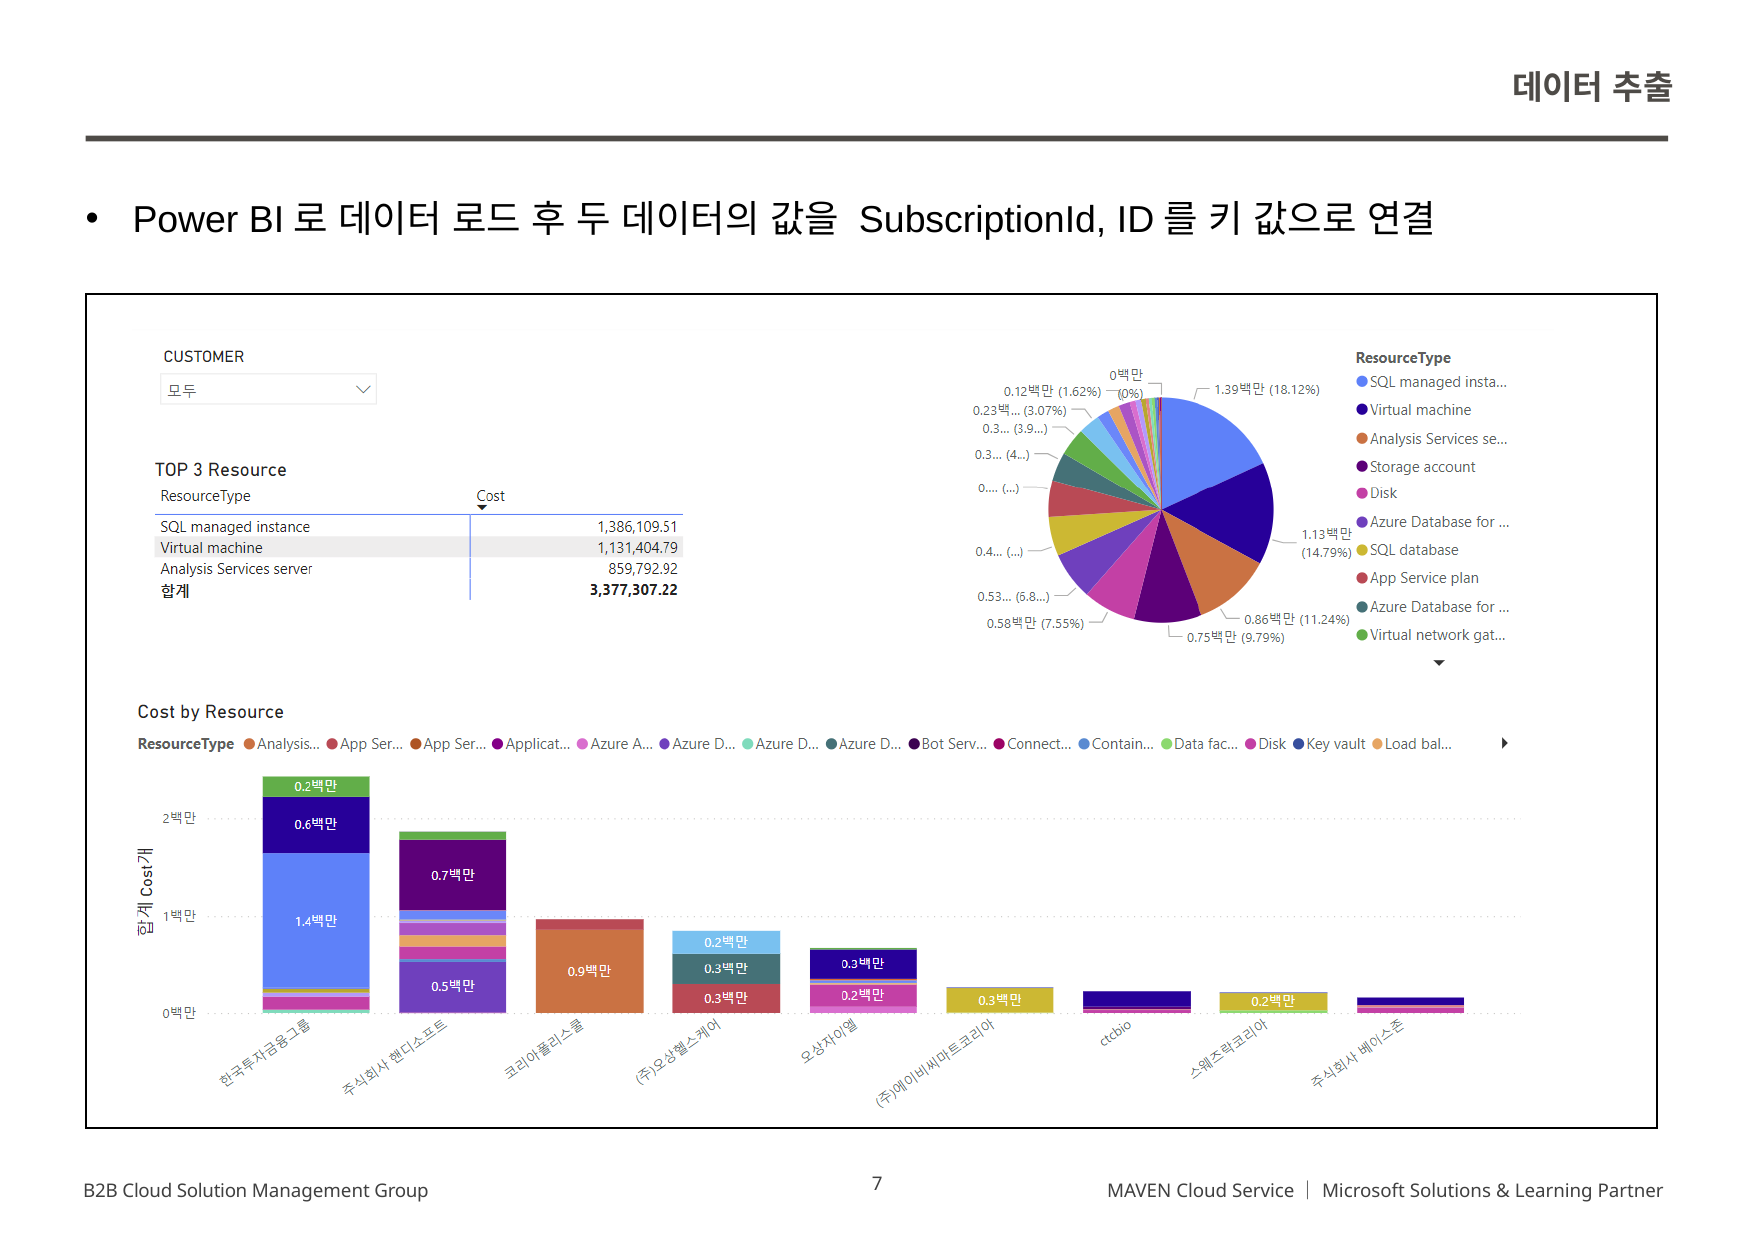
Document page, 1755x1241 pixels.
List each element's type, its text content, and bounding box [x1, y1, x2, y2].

text_box Power BI로 데이터 로드 후 두 데이터의 값을 SubscriptionId, ID를 키 값으로 연결 [85, 195, 1669, 241]
picture [132, 329, 1554, 1124]
text_box [85, 293, 1658, 1129]
text_box 데이터 추출 [1483, 66, 1674, 107]
